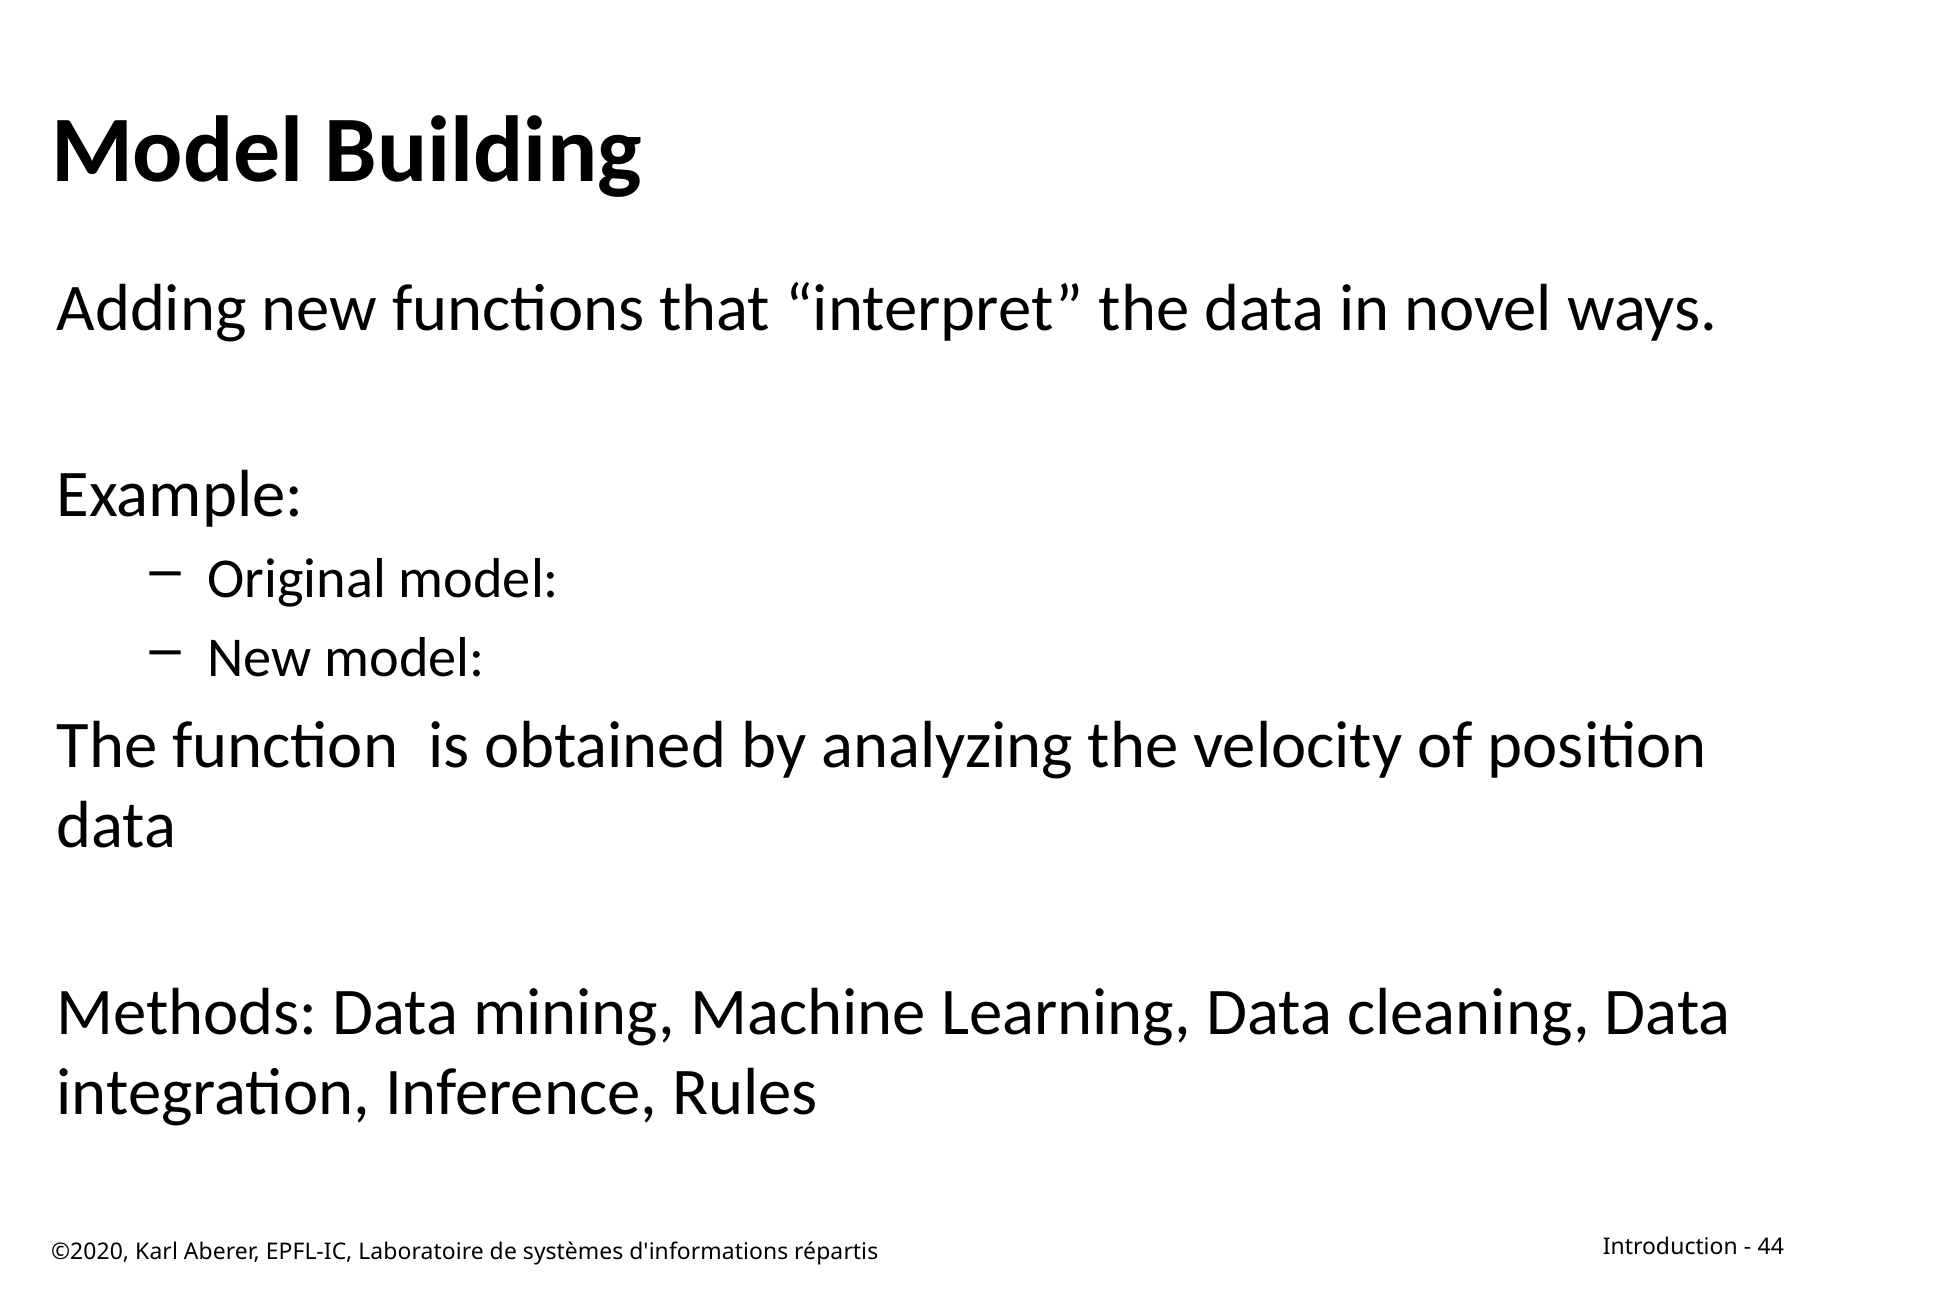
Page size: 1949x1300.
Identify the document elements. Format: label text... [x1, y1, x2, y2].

title Model Building [32, 57, 1803, 232]
footer ©2020, Karl Aberer, EPFL-IC, Laboratoire de systèmes d'informations répartis [32, 1227, 1284, 1271]
